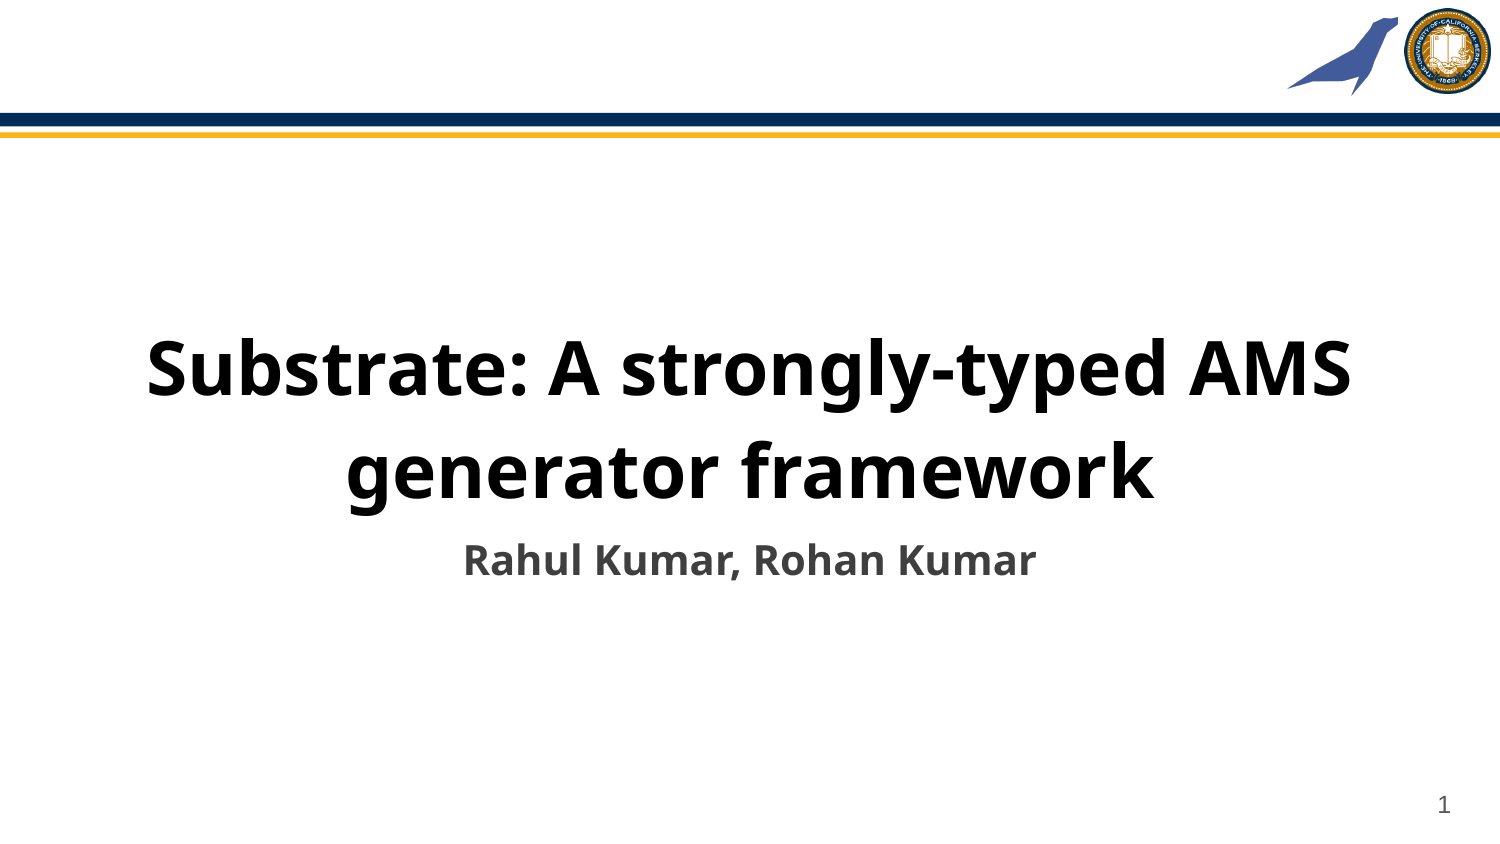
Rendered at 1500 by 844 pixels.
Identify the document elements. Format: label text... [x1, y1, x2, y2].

slide_number ‹#› [1149, 781, 1463, 827]
title Substrate: A strongly-typed AMS generator framework [31, 300, 1469, 398]
picture [1287, 17, 1398, 96]
title Rahul Kumar, Rohan Kumar [68, 521, 1432, 703]
picture [1404, 8, 1491, 94]
